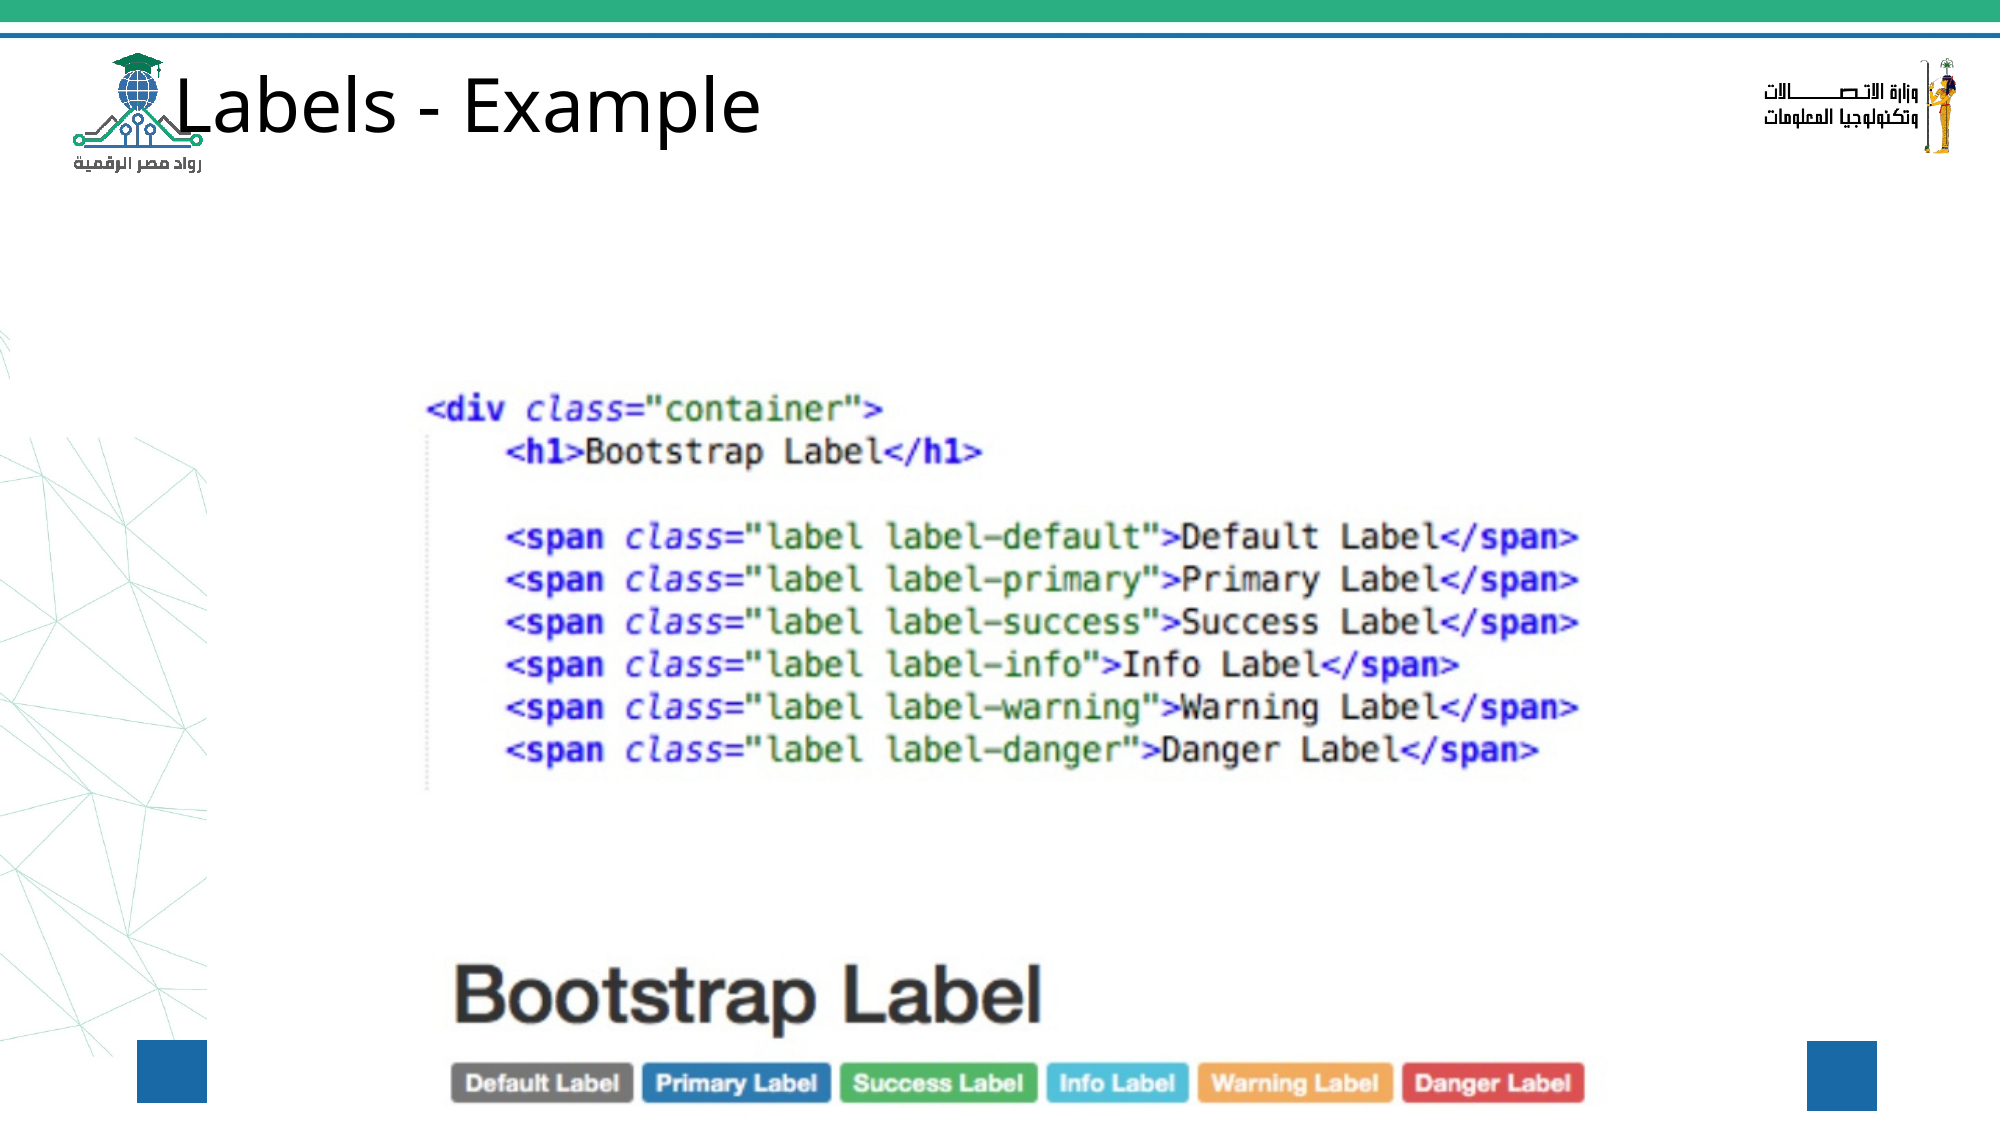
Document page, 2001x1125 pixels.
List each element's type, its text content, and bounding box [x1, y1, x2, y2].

title Labels - Example [158, 22, 1980, 194]
picture [0, 0, 2000, 1125]
